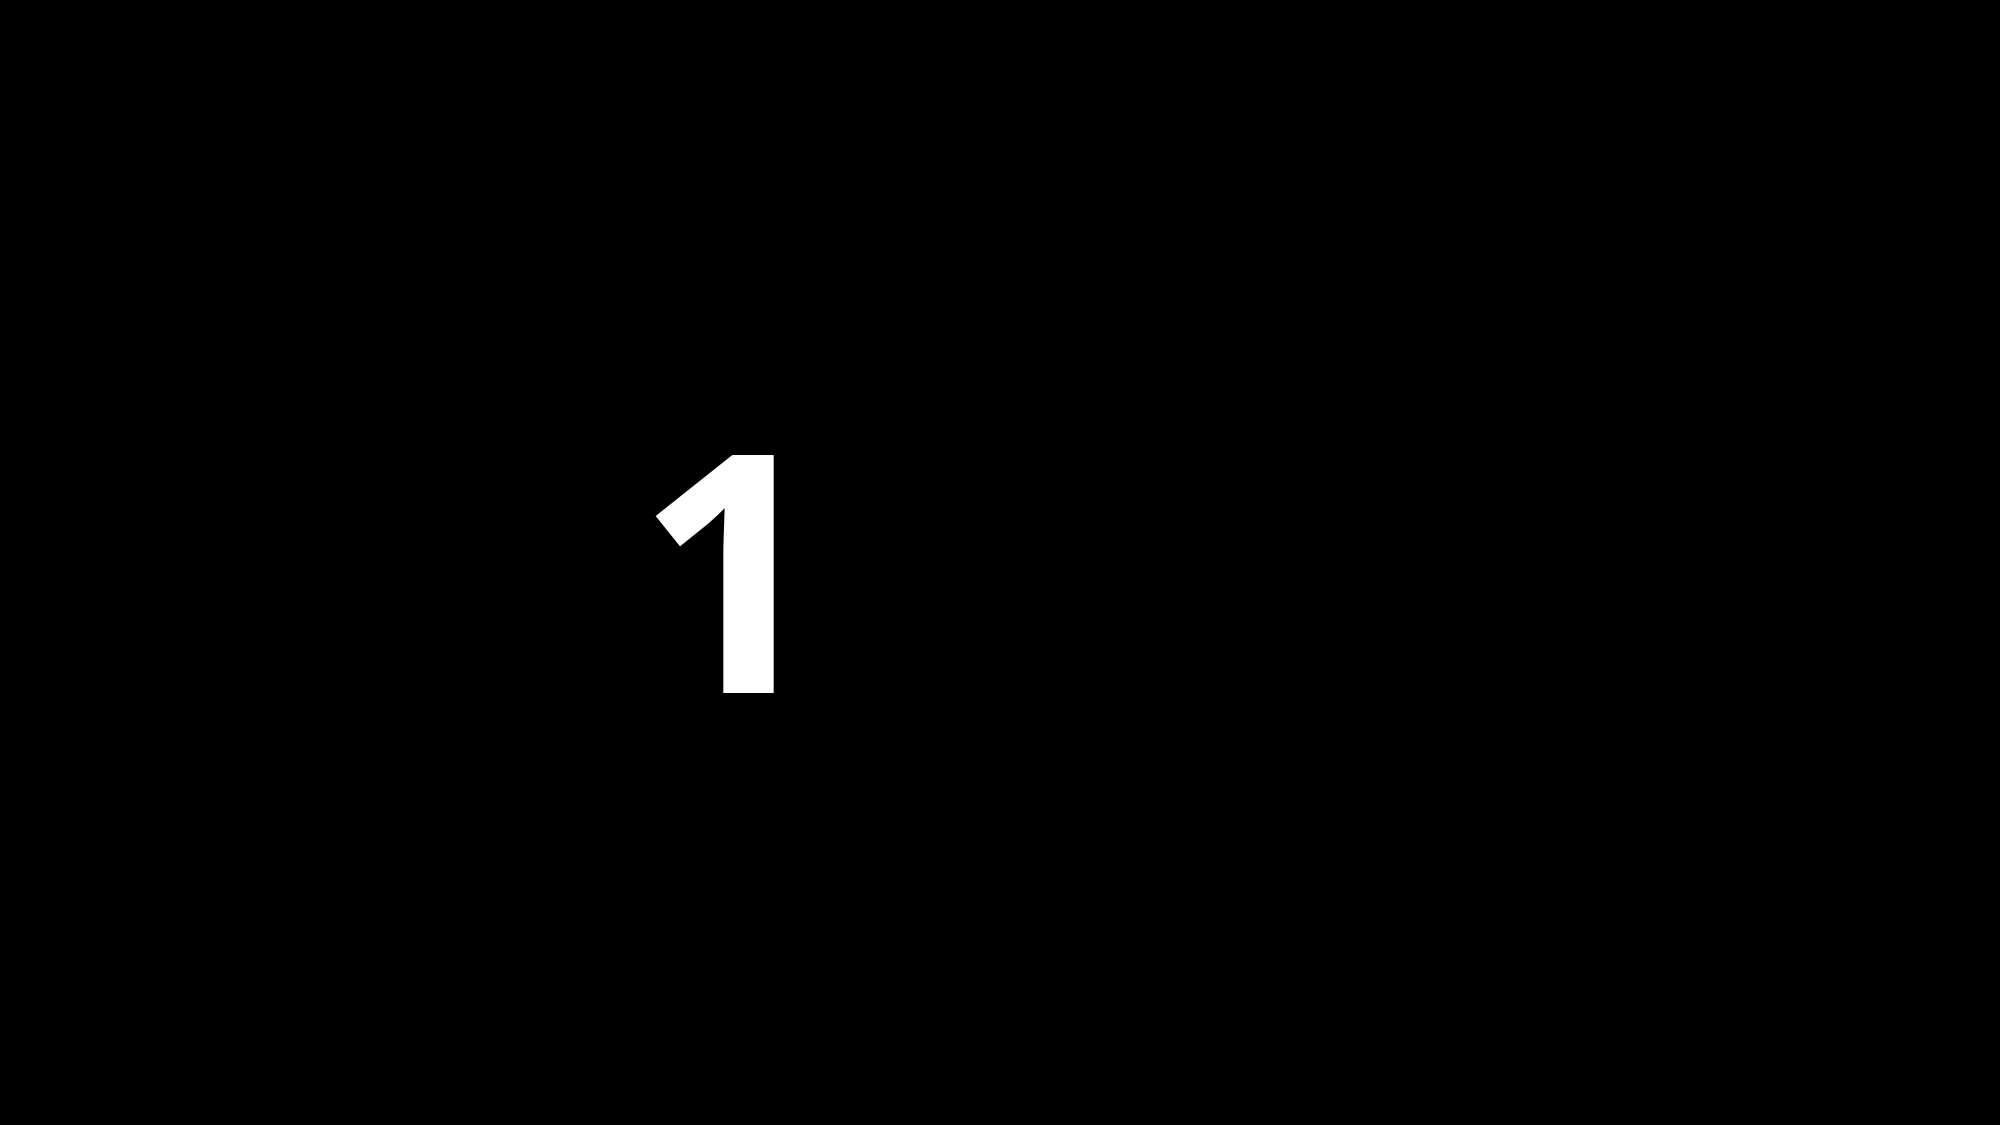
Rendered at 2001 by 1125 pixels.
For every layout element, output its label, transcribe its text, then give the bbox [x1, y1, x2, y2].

text_box 1 [621, 352, 1378, 768]
